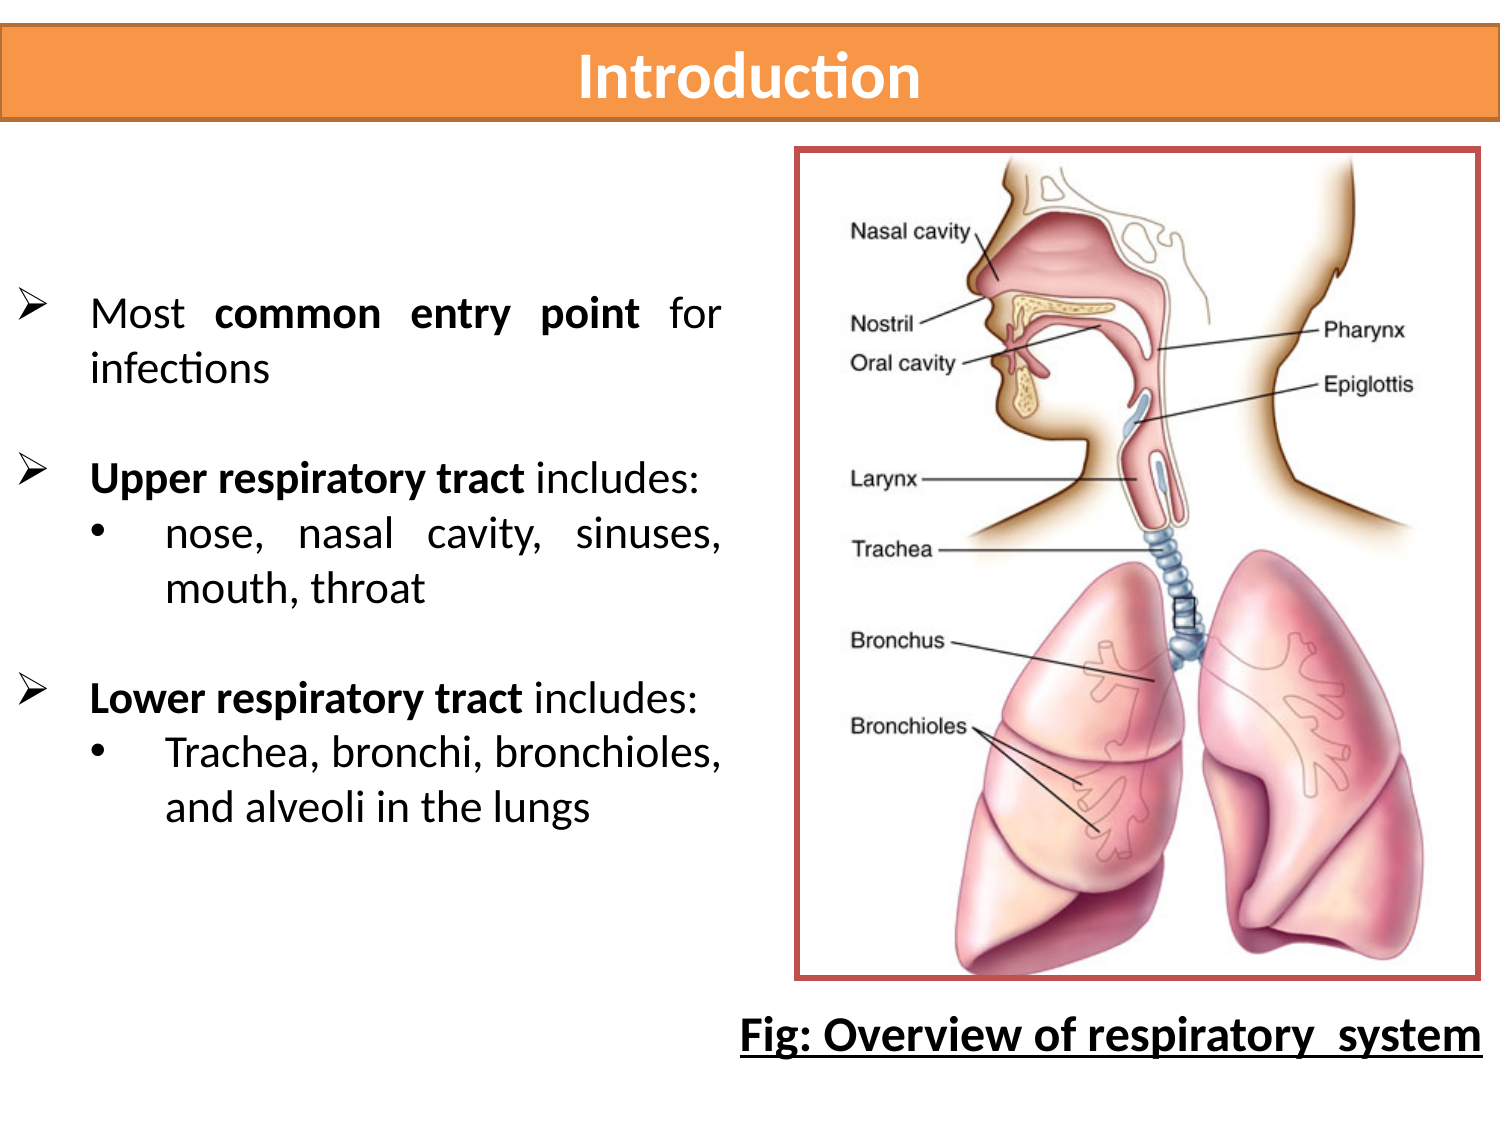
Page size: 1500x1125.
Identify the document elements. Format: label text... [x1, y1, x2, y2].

picture [799, 152, 1476, 976]
text_box Fig: Overview of respiratory system [725, 993, 1500, 1069]
text_box Introduction [0, 23, 1500, 122]
text_box Most common entry point for infections Upper respiratory tract includes: nose, nasal cavity, sinuses, mouth, throat Lower respiratory tract includes: Trachea, bronchi, bronchioles, and alveoli in the lungs [0, 274, 738, 840]
